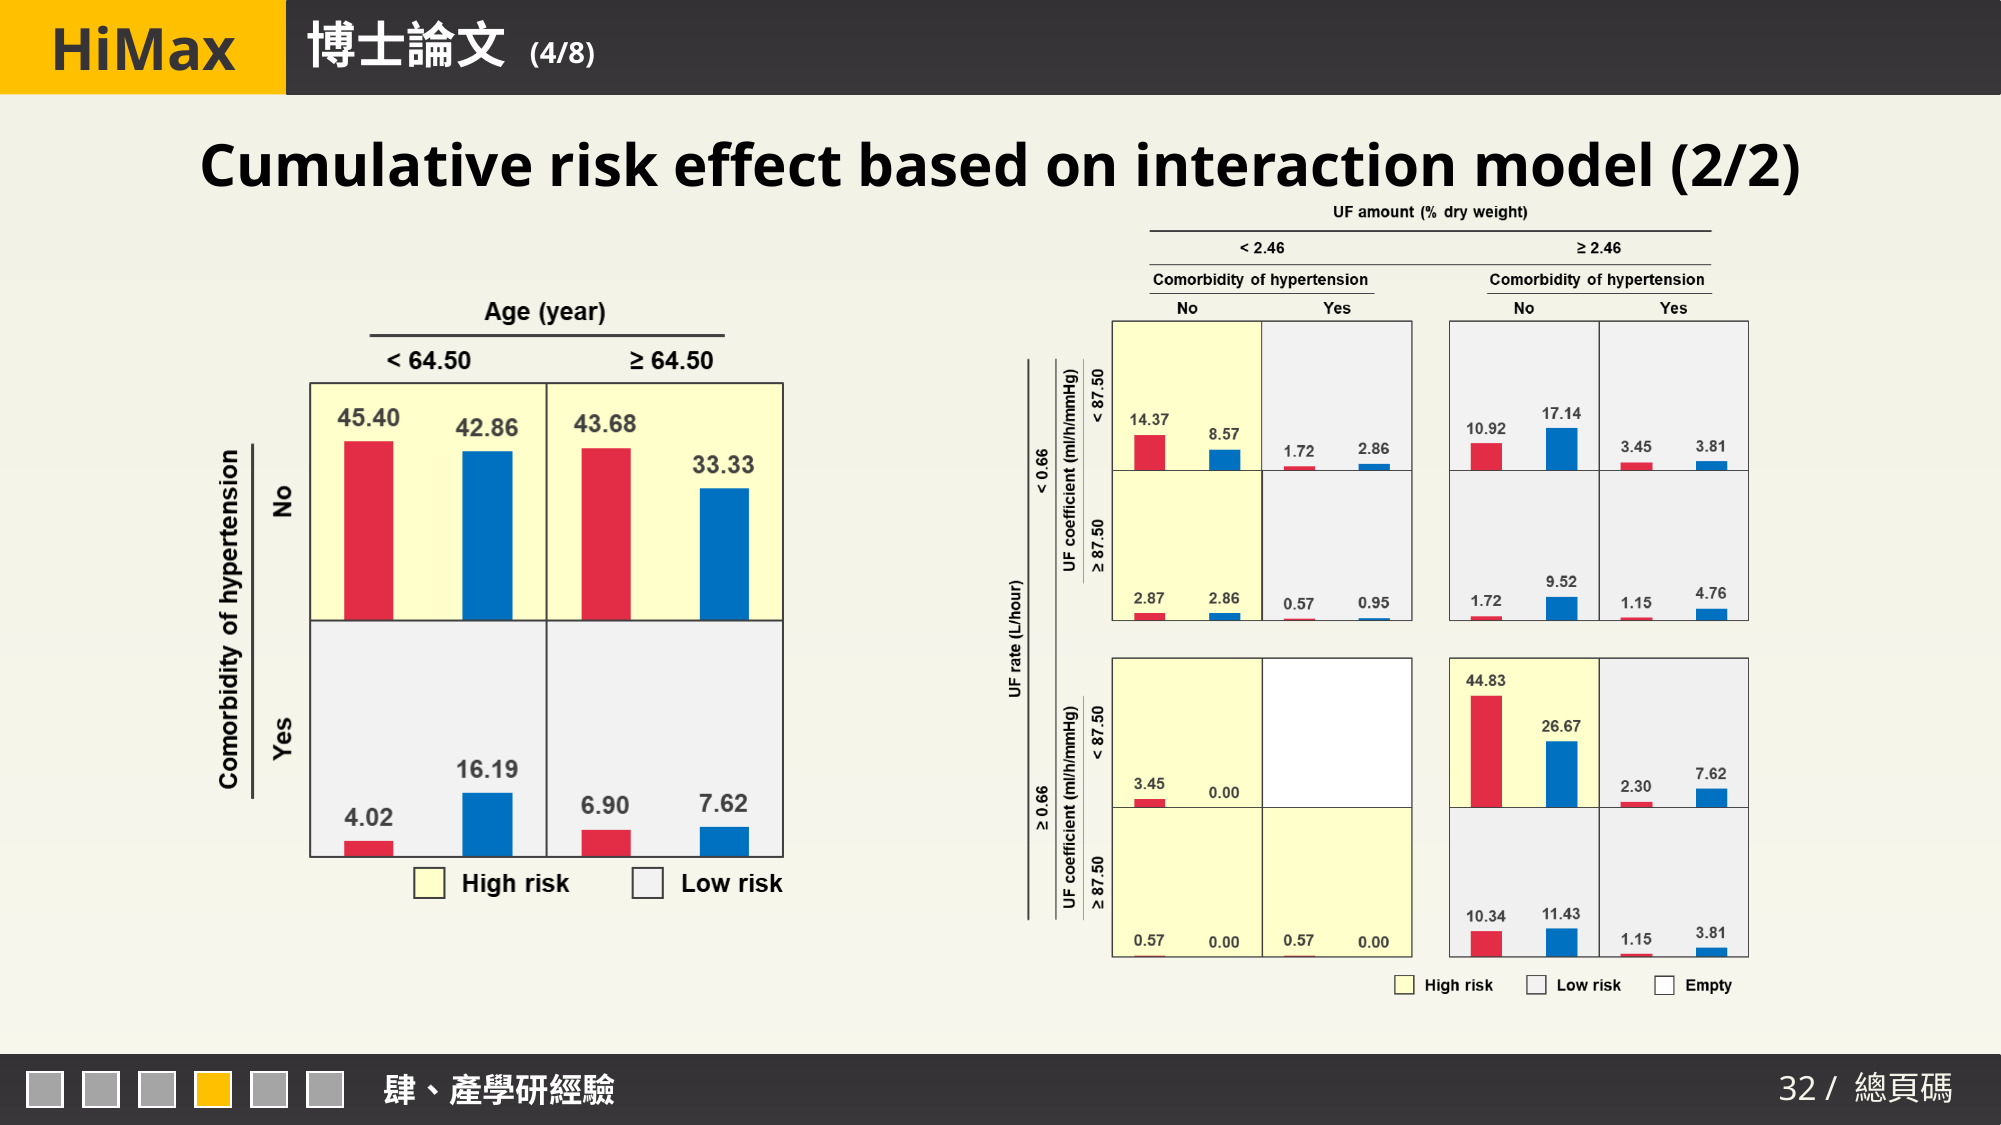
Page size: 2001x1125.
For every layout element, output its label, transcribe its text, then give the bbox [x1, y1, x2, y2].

text_box Cumulative risk effect based on interaction model (2/2) [184, 120, 1816, 205]
title 博士論文 (4/8) [306, 19, 1969, 75]
picture [999, 196, 1749, 1003]
picture [204, 287, 798, 913]
